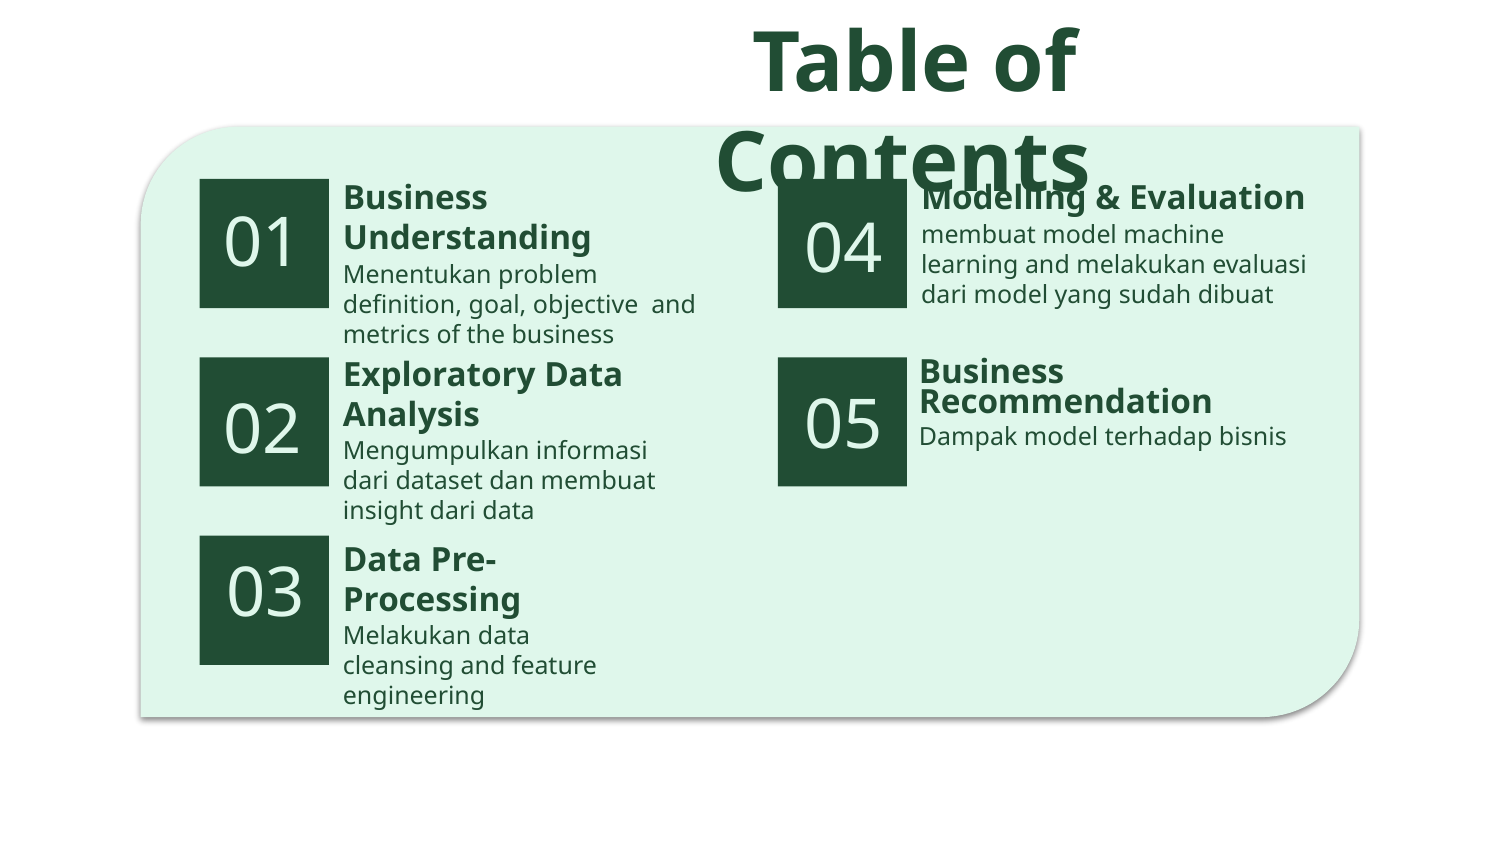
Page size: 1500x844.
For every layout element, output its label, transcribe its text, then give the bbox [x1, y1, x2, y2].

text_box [130, 120, 1369, 730]
text_box Table of Contents [712, 6, 1463, 209]
